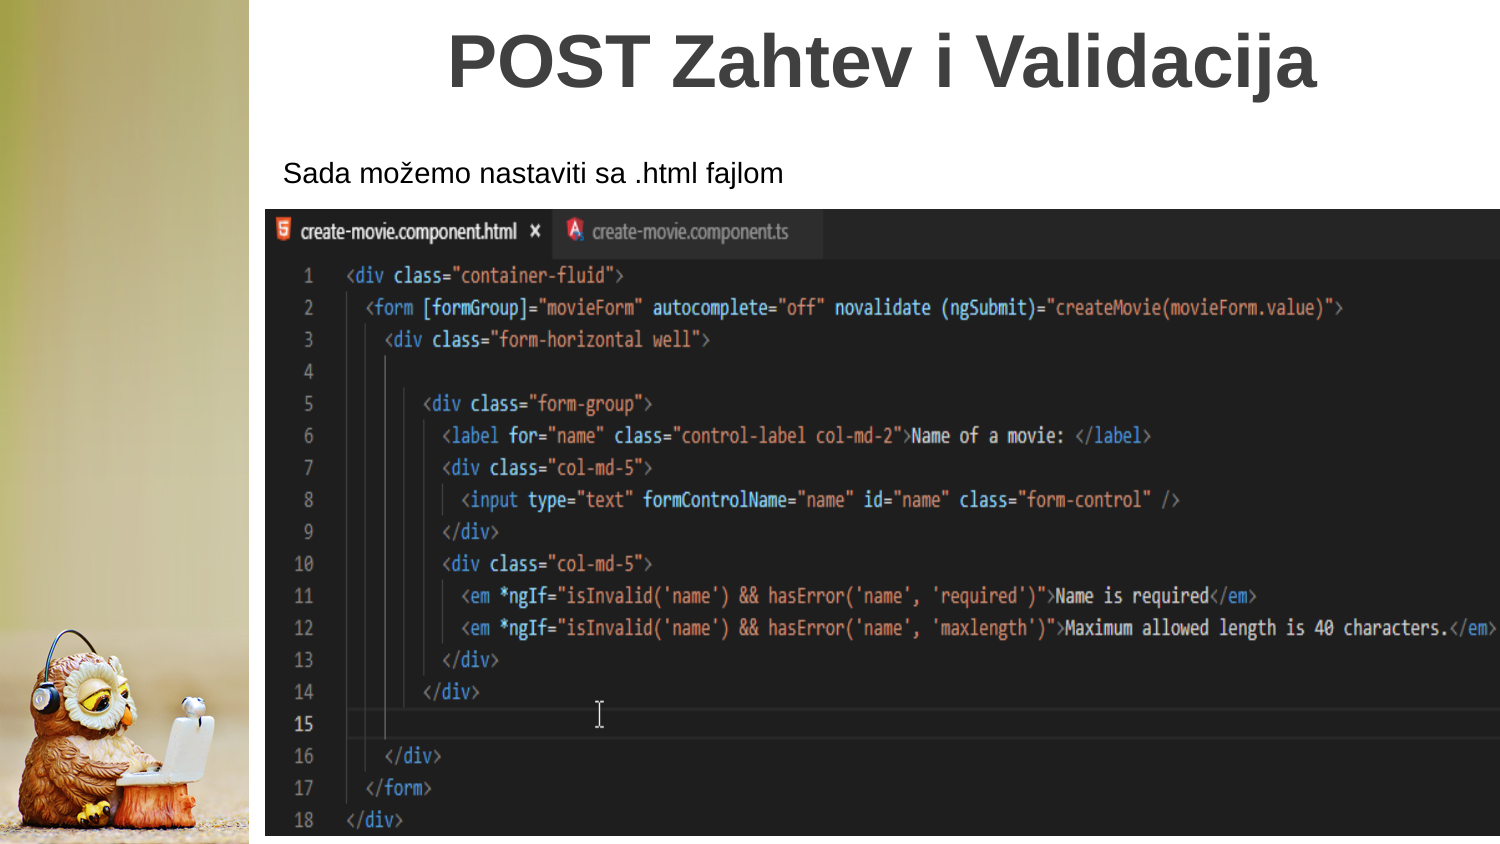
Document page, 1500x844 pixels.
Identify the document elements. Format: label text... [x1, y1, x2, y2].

picture [0, 0, 1500, 844]
title POST Zahtev i Validacija [265, 0, 1500, 115]
text_box Sada možemo nastaviti sa .html fajlom [268, 146, 1460, 197]
